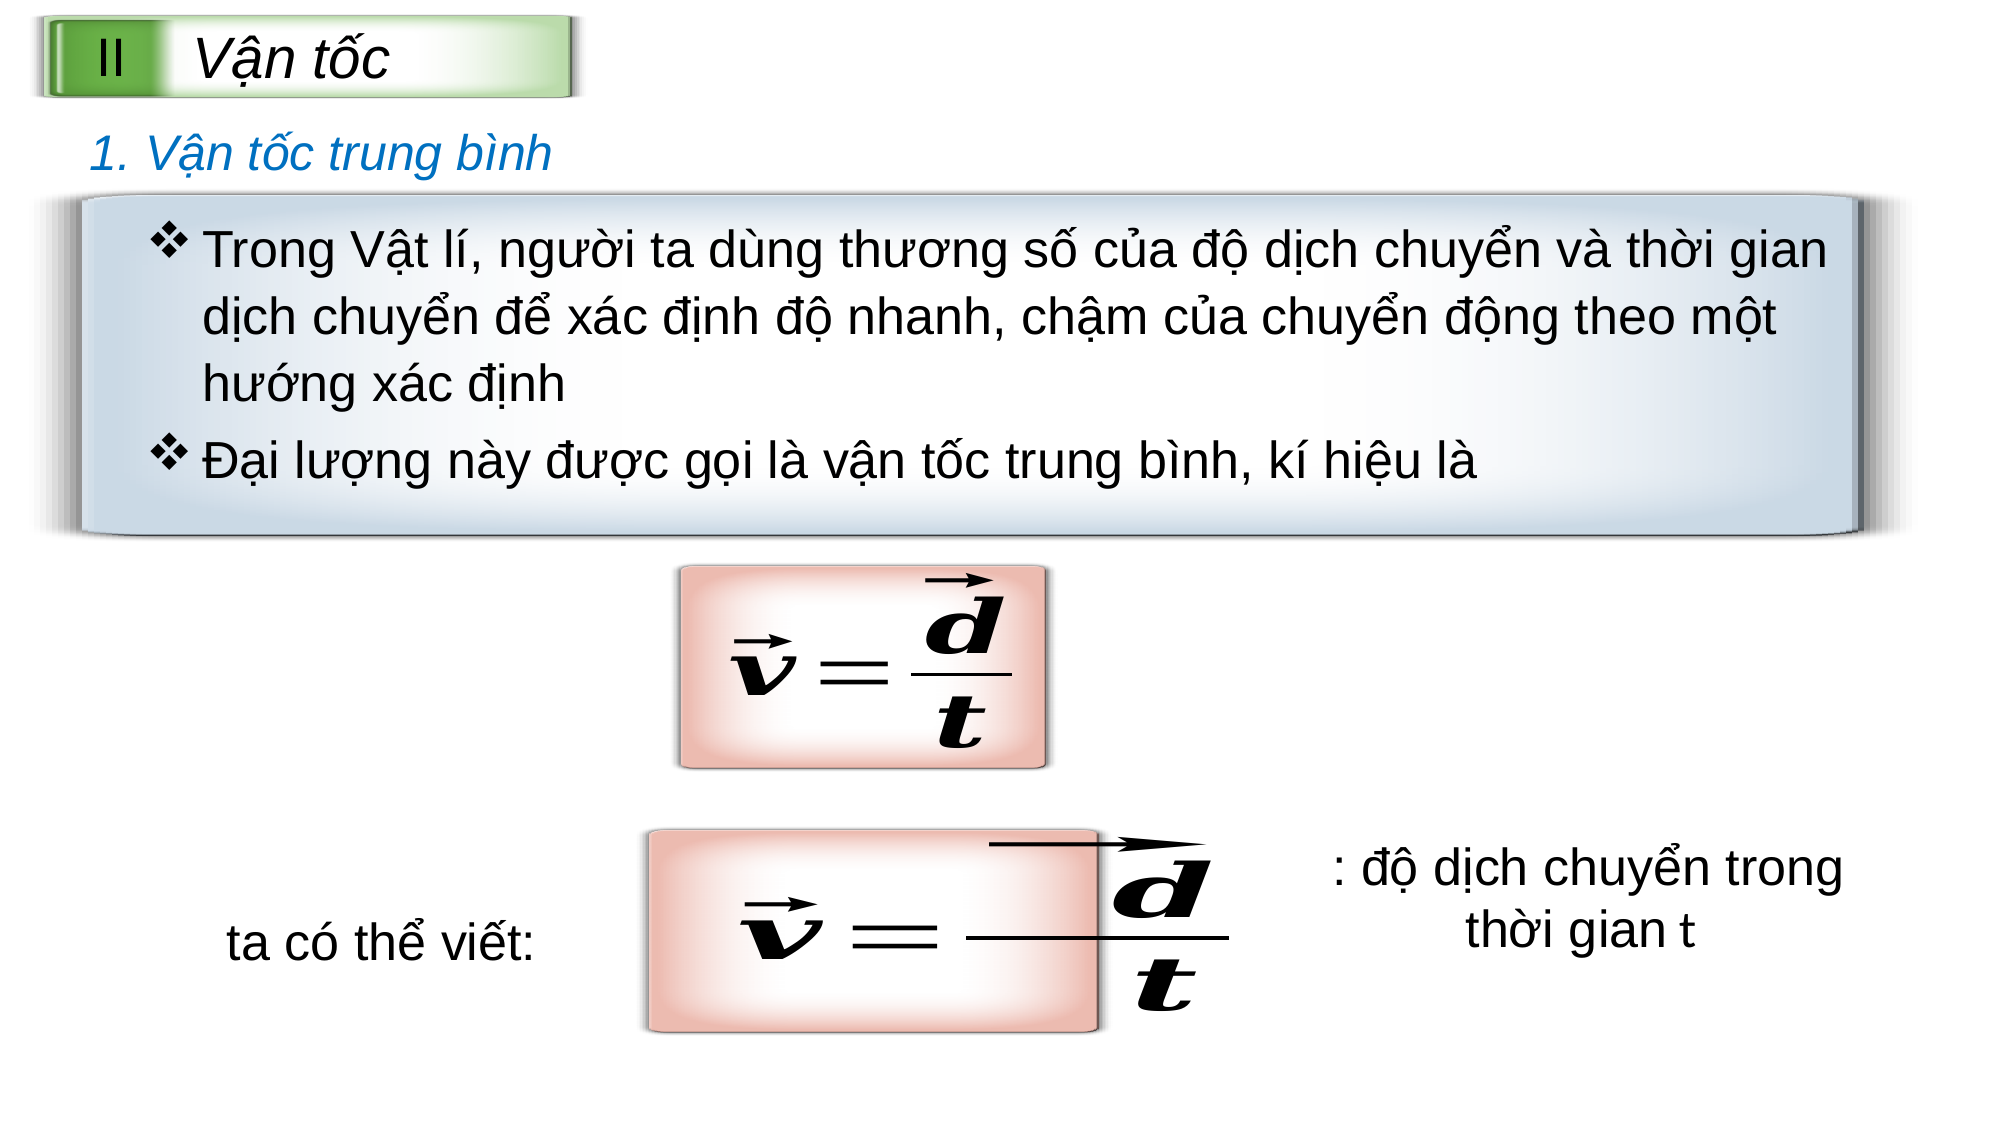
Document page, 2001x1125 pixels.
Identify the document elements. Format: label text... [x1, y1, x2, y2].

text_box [0, 10, 1399, 100]
picture [29, 188, 1918, 542]
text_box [636, 826, 1238, 1036]
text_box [670, 562, 1058, 772]
text_box ta có thể viết: [211, 896, 625, 979]
text_box 1. Vận tốc trung bình [75, 113, 1075, 188]
